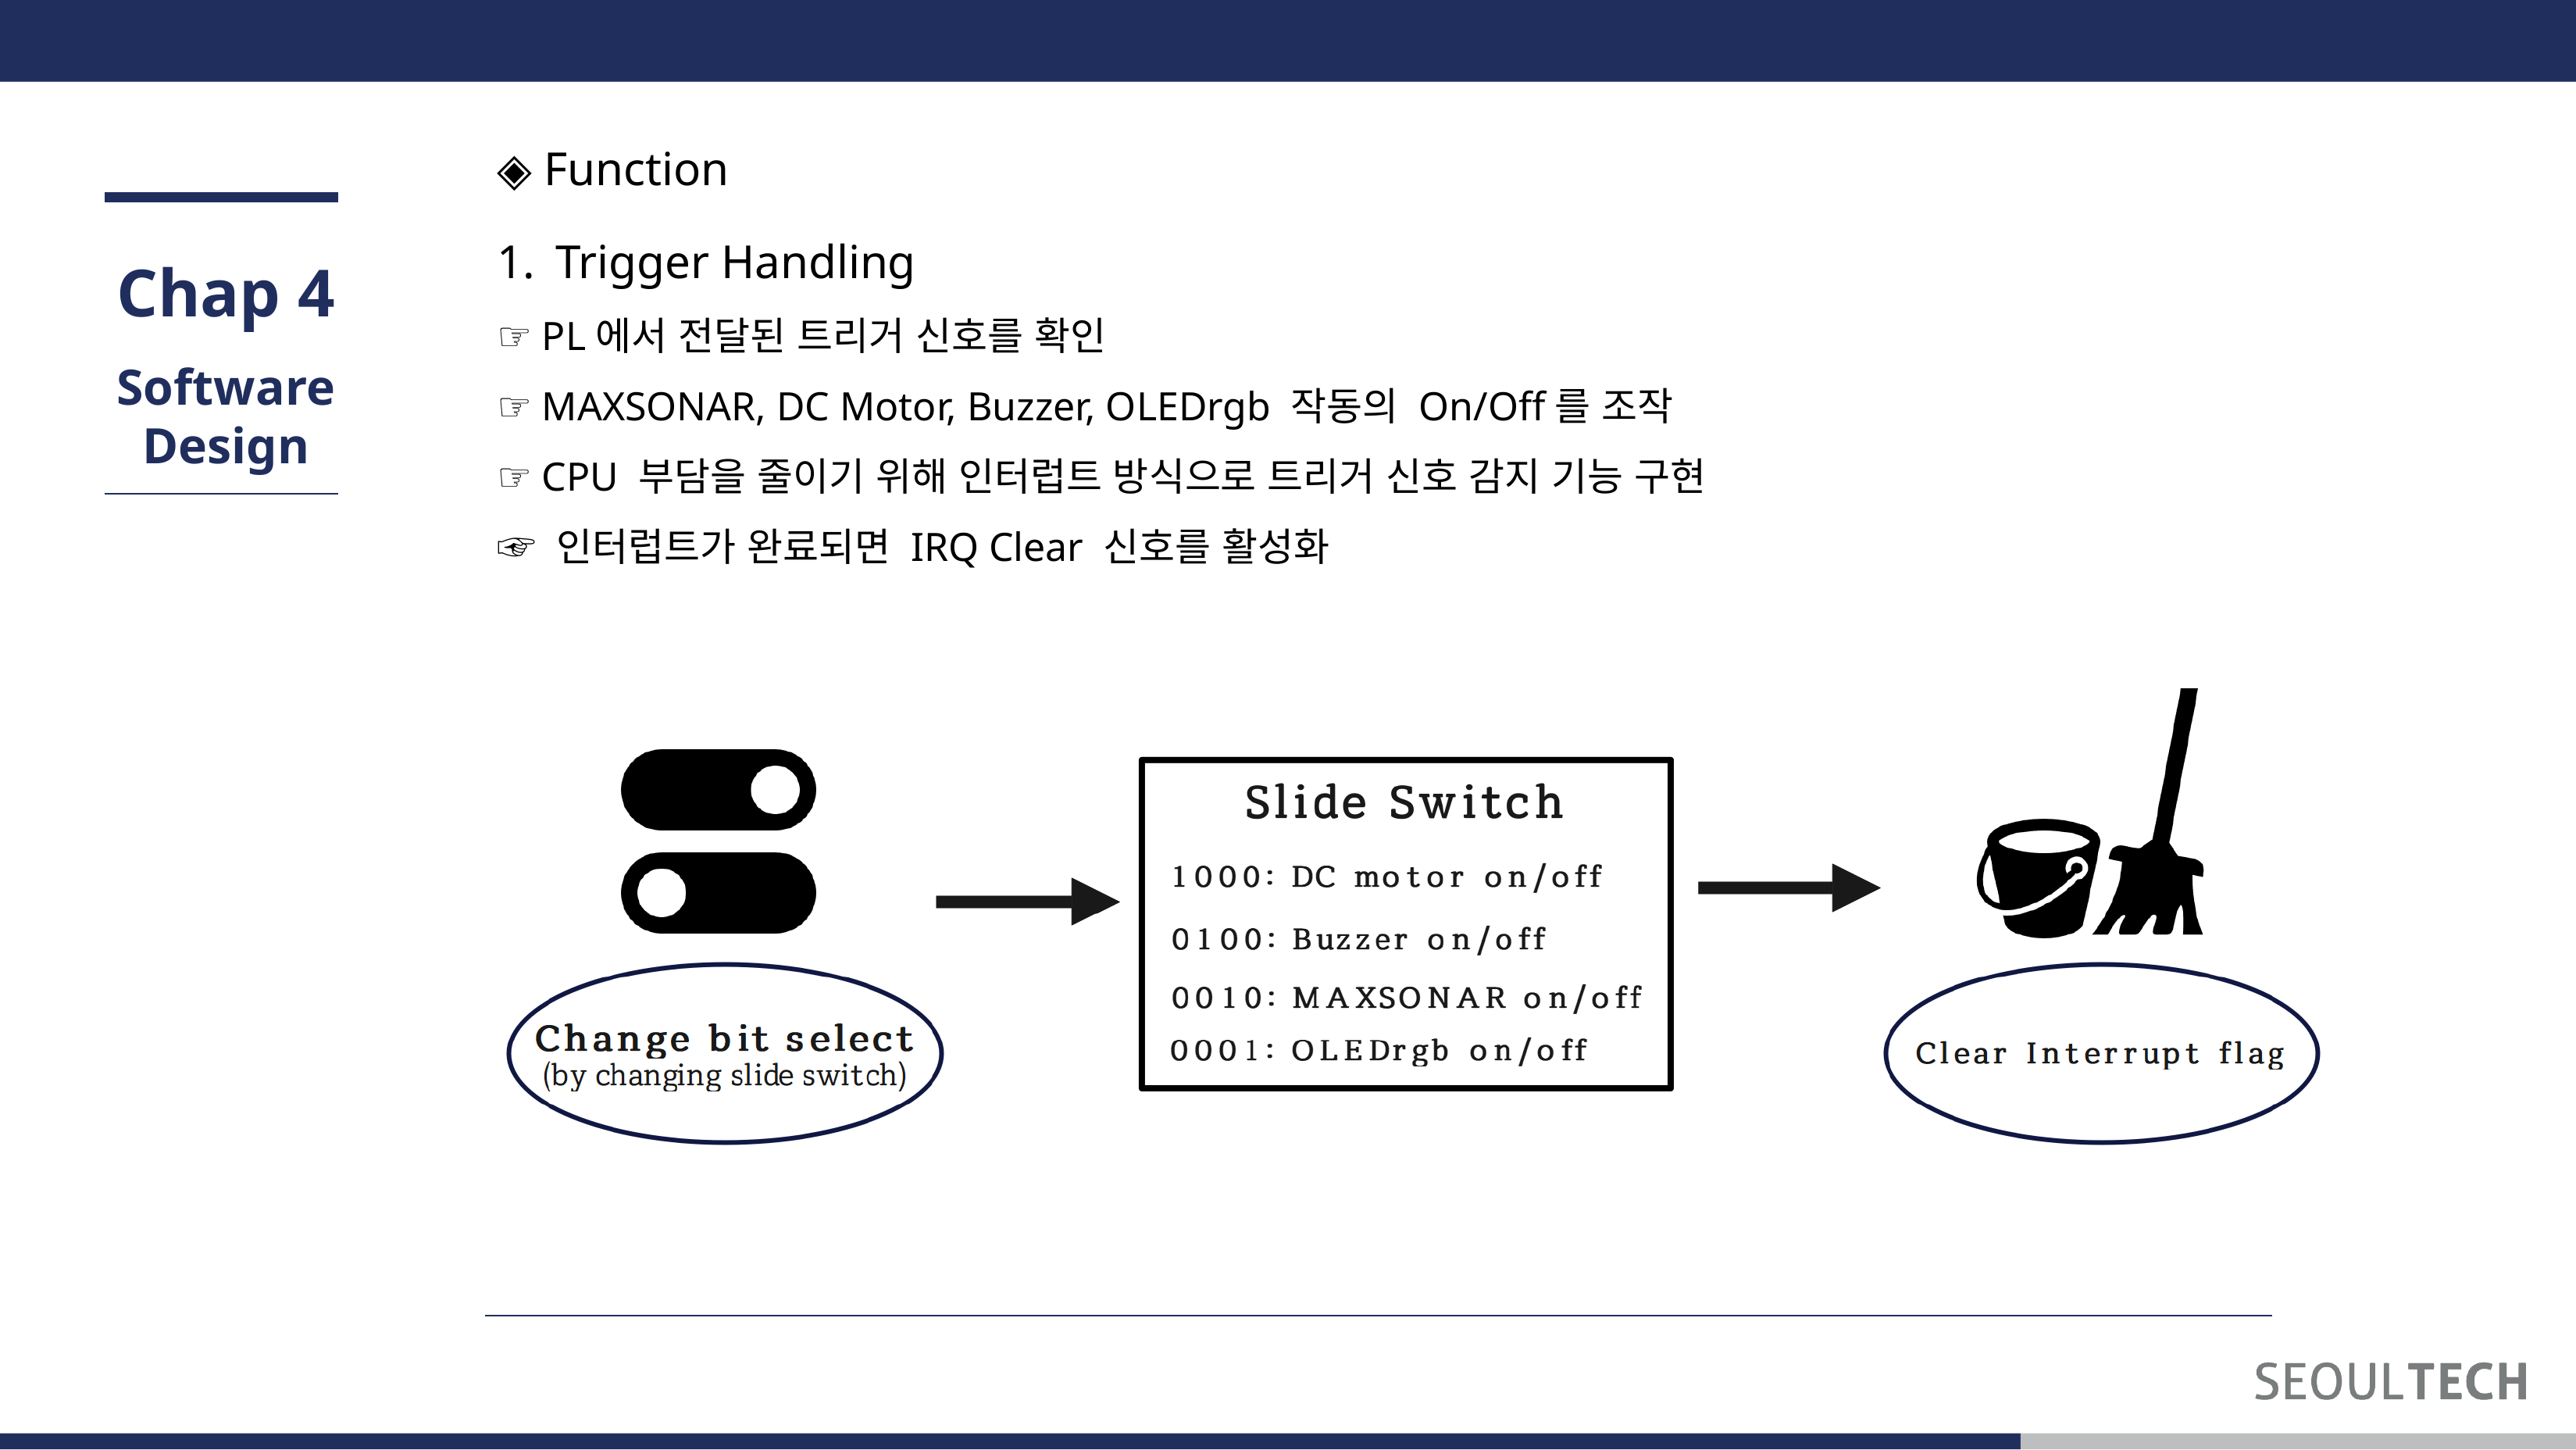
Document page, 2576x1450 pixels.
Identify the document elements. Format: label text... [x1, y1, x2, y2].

picture [2255, 1361, 2527, 1400]
text_box Trigger Handling ☞ PL에서 전달된 트리거 신호를 확인 ☞ MAXSONAR, DC Motor, Buzzer, OLEDrgb 작동의 On/Off를 조작 ☞ CPU 부담을 줄이기 위해 인터럽트 방식으로 트리거 신호 감지 기능 구현 ☞ 인터럽트가 완료되면 IRQ Clear 신호를 활성화 [485, 200, 1985, 575]
text_box Chap 4 [105, 245, 348, 336]
text_box ◈ Function [485, 134, 1125, 200]
text_box [0, 0, 2576, 82]
picture [294, 677, 2464, 1208]
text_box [0, 1433, 2576, 1450]
text_box Software Design [68, 350, 384, 480]
